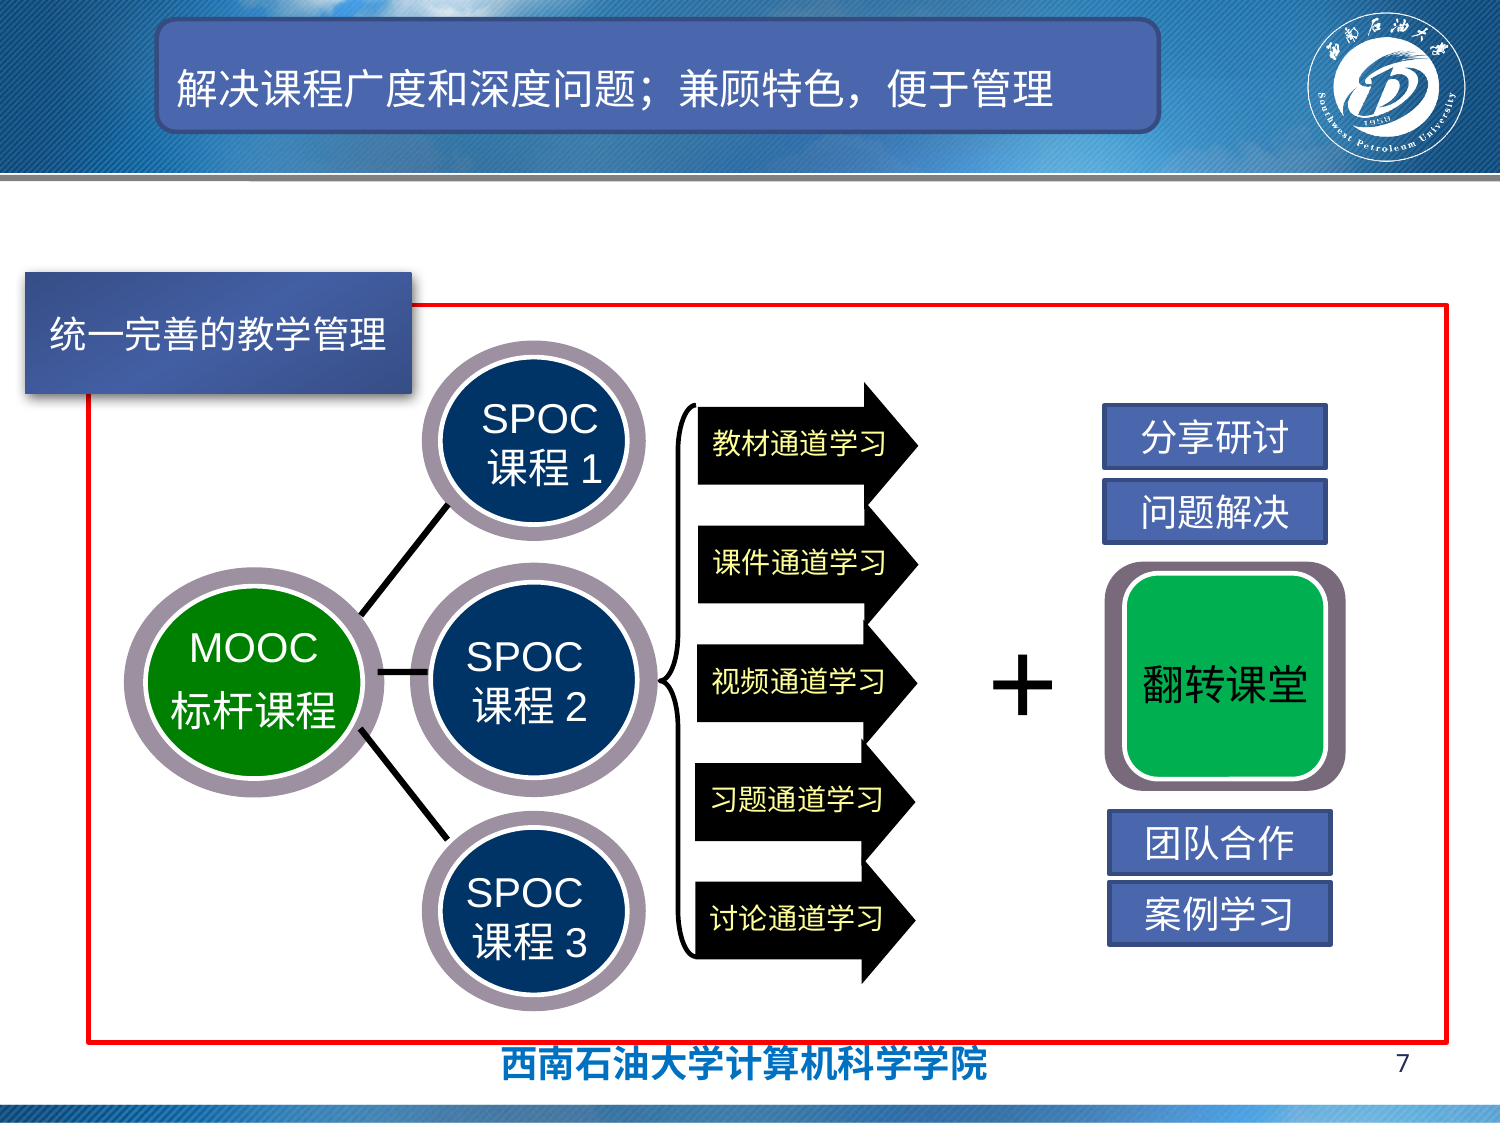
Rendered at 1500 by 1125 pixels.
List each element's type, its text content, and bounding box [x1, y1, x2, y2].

slide_number 7 [1074, 1053, 1425, 1095]
picture [0, 0, 1500, 173]
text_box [24, 272, 1448, 1043]
text_box 解决课程广度和深度问题；兼顾特色，便于管理 [154, 16, 1162, 135]
picture [0, 1097, 1500, 1125]
